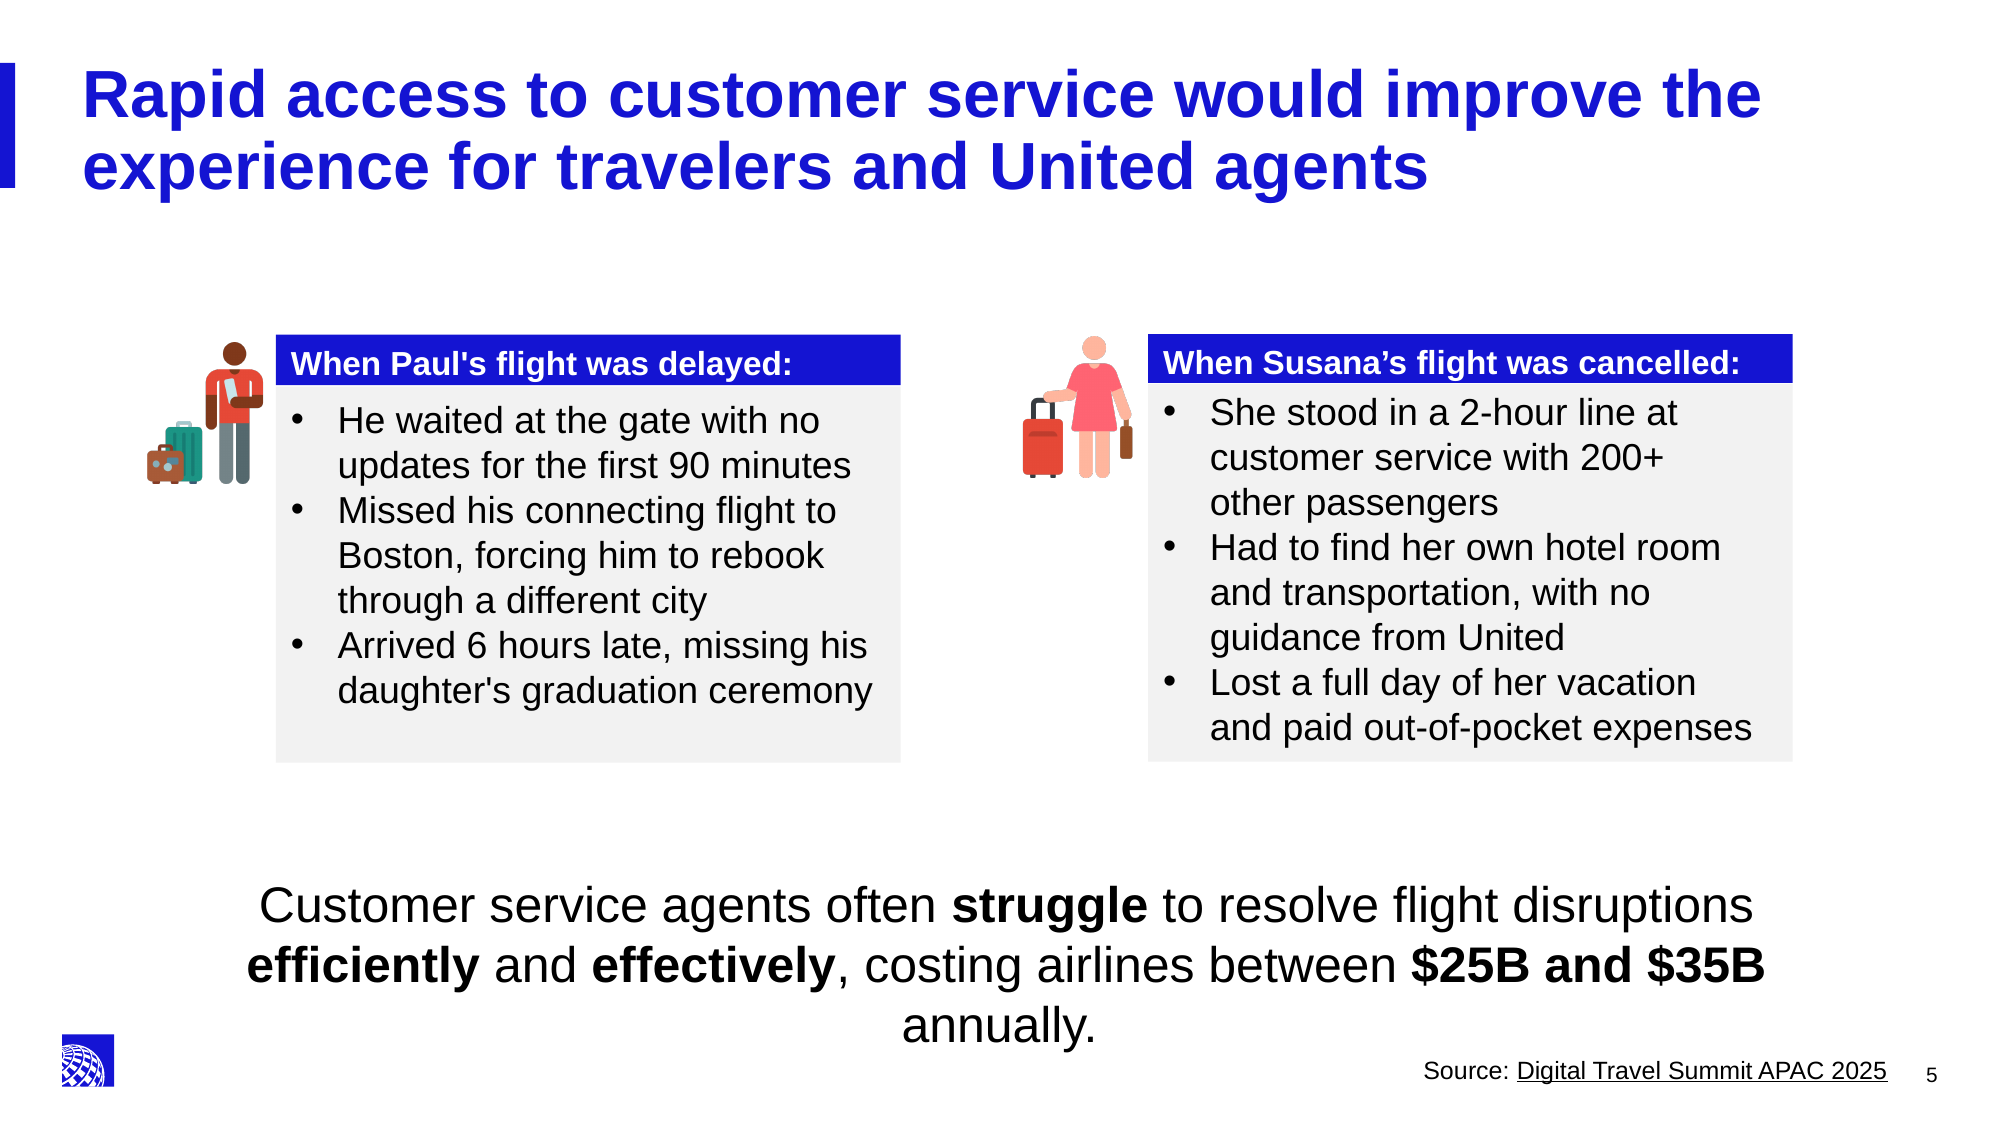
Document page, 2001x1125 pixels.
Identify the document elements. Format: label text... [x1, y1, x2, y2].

text_box He waited at the gate with no updates for the first 90 minutes Missed his connecting flight to Boston, forcing him to rebook through a different city Arrived 6 hours late, missing his daughter's graduation ceremony [275, 388, 901, 719]
text_box [1147, 384, 1794, 763]
text_box Source: Digital Travel Summit APAC 2025 [1423, 1054, 1888, 1125]
picture [134, 342, 276, 484]
text_box [275, 386, 902, 764]
text_box When Paul's flight was delayed: [275, 334, 902, 386]
text_box When Susana’s flight was cancelled: [1147, 333, 1794, 384]
slide_number 5 [1888, 1061, 1938, 1093]
text_box She stood in a 2-hour line at customer service with 200+ other passengers Had to find her own hotel room and transportation, with no guidance from United Lost a full day of her vacation and paid out-of-pocket expenses [1148, 384, 1774, 756]
text_box Customer service agents often struggle to resolve flight disruptions efficiently and effectively, costing airlines between $25B and $35B annually. [189, 864, 1824, 1060]
picture [1006, 336, 1149, 478]
title Rapid access to customer service would improve the experience for travelers and United agents [82, 60, 1959, 206]
